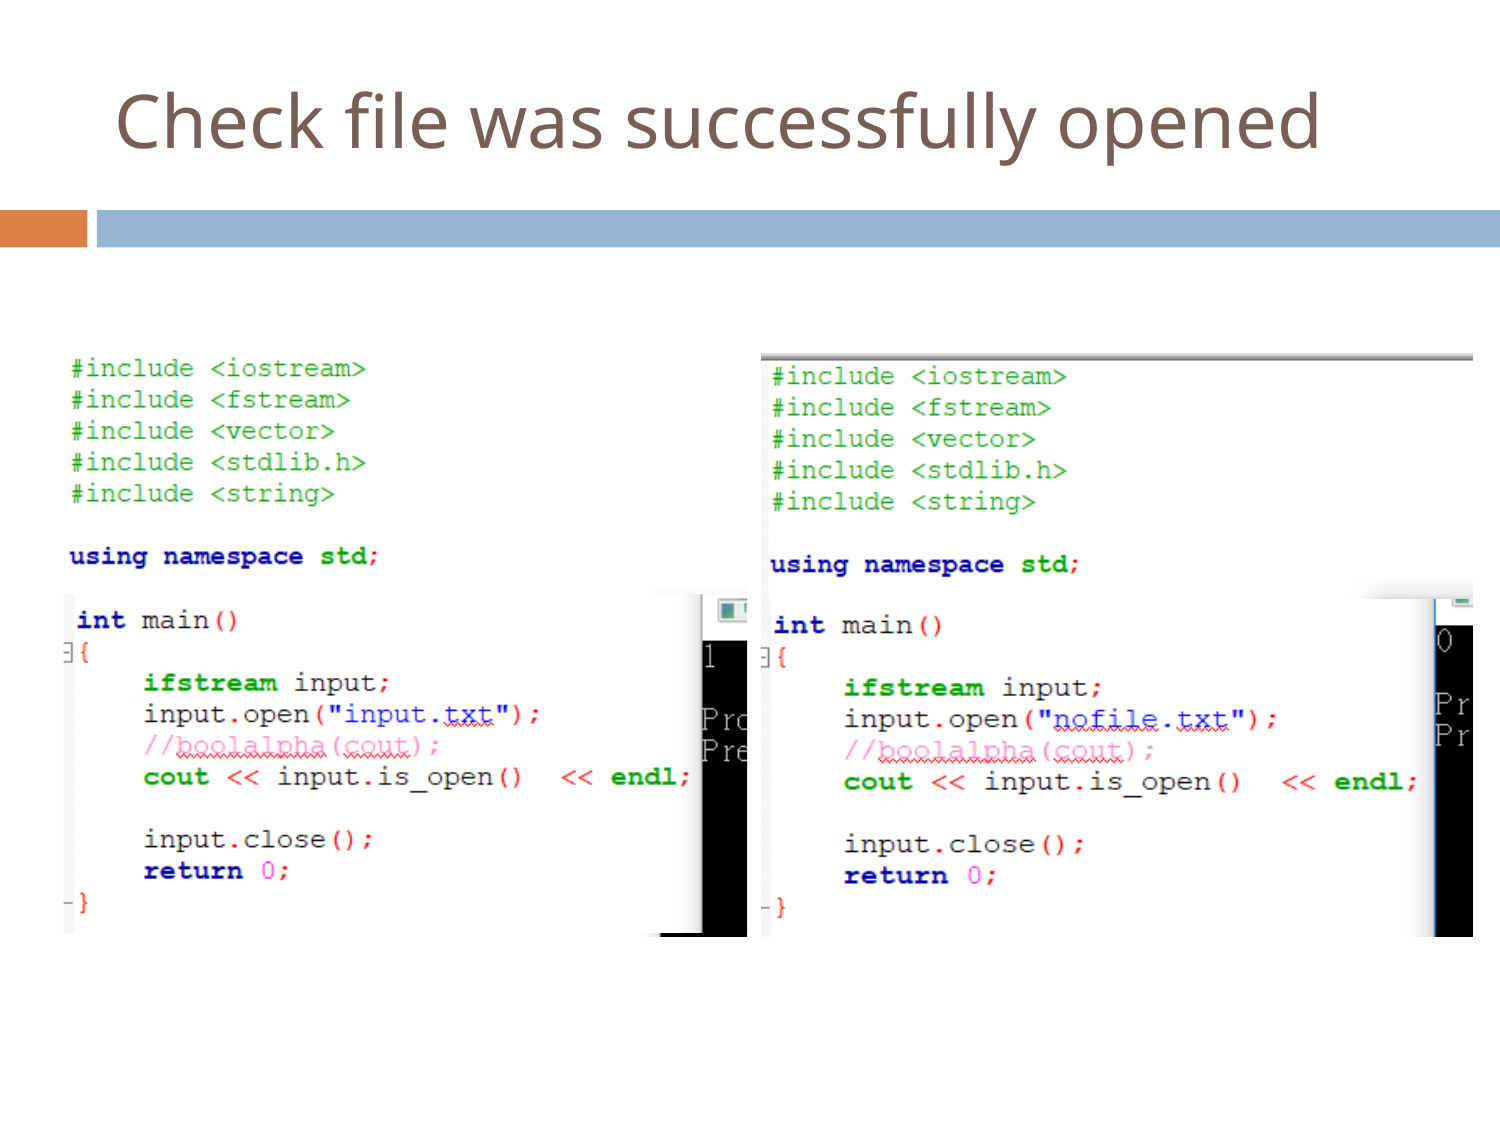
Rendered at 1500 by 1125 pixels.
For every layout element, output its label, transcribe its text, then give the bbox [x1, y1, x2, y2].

picture [761, 353, 1473, 937]
title Check file was successfully opened [99, 37, 1500, 200]
picture [63, 353, 748, 937]
